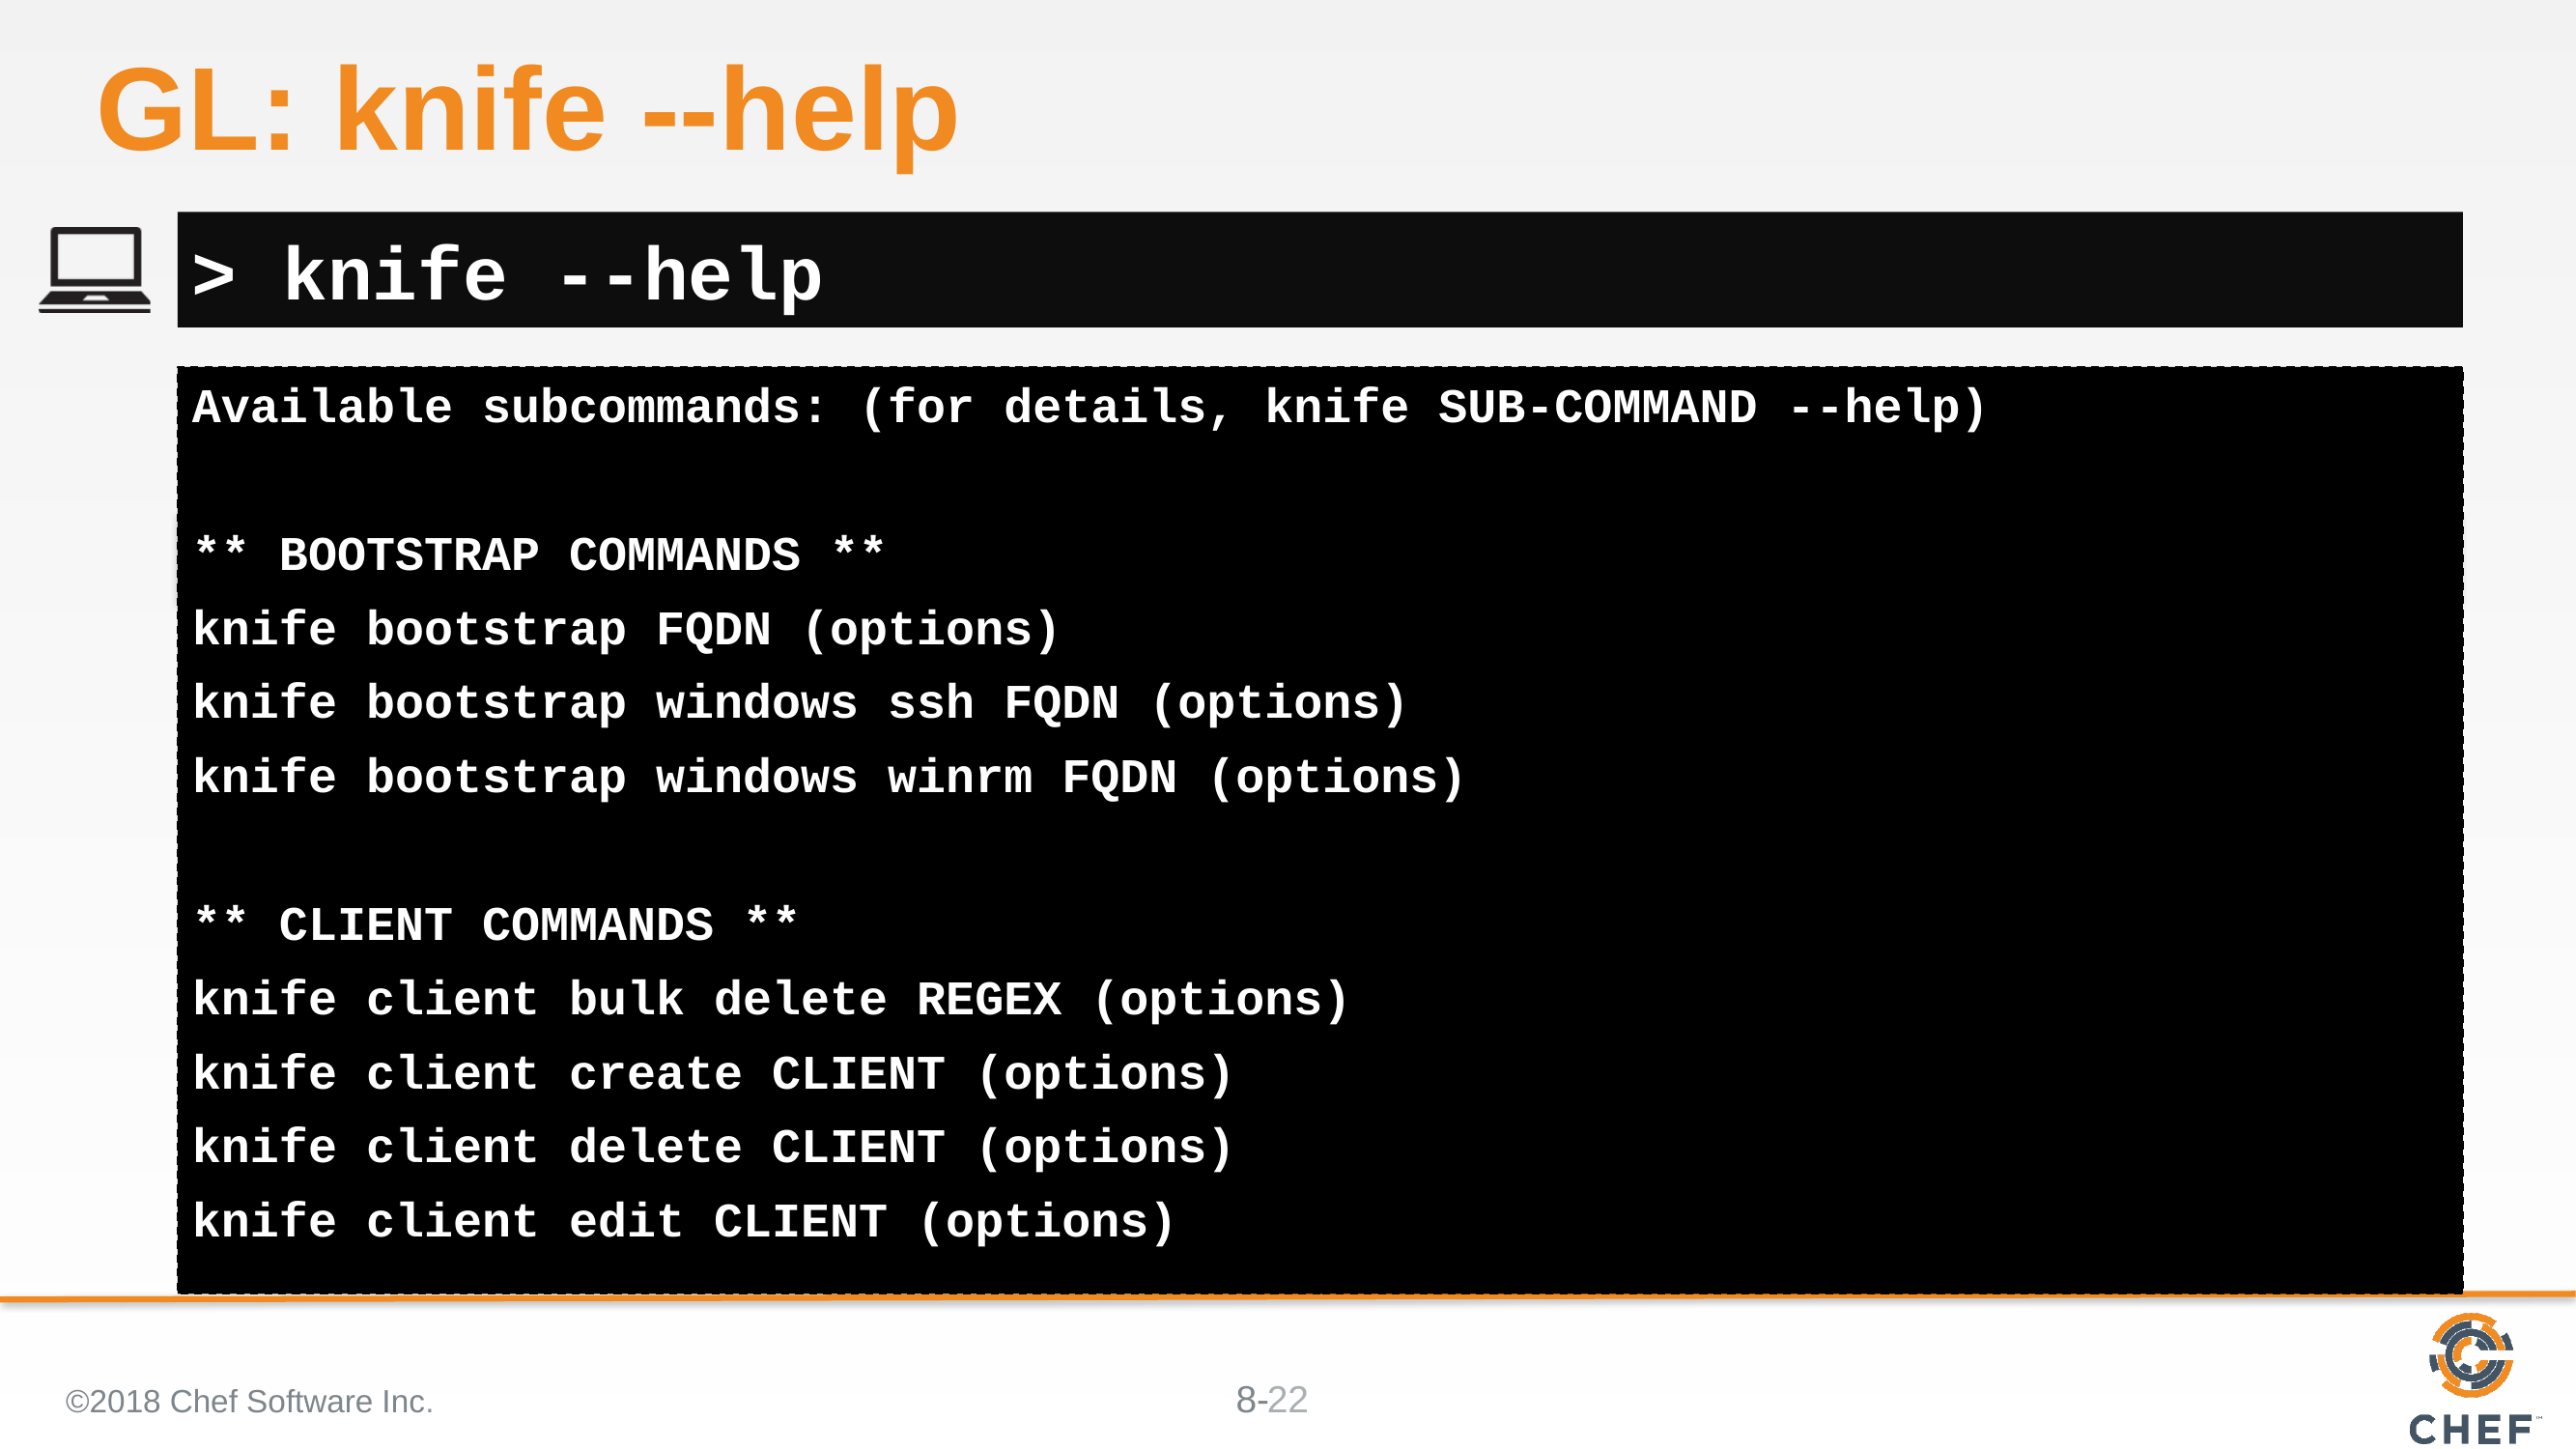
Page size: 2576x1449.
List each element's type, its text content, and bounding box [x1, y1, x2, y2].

title GL: knife --help [96, 48, 2463, 180]
slide_number 22 [998, 1359, 1578, 1437]
picture [2399, 1297, 2550, 1449]
list Available subcommands: (for details, knife SUB-COMMAND --help) ** BOOTSTRAP COMMANDS ** knife bootstrap FQDN (options) knife bootstrap windows ssh FQDN (options) knife bootstrap windows winrm FQDN (options) ** CLIENT COMMANDS ** knife client bulk delete REGEX (options) knife client create CLIENT (options) knife client delete CLIENT (options) knife client edit CLIENT (options) [177, 366, 2464, 1294]
footer ©2018 Chef Software Inc. [51, 1359, 952, 1440]
list > knife --help [177, 212, 2463, 327]
